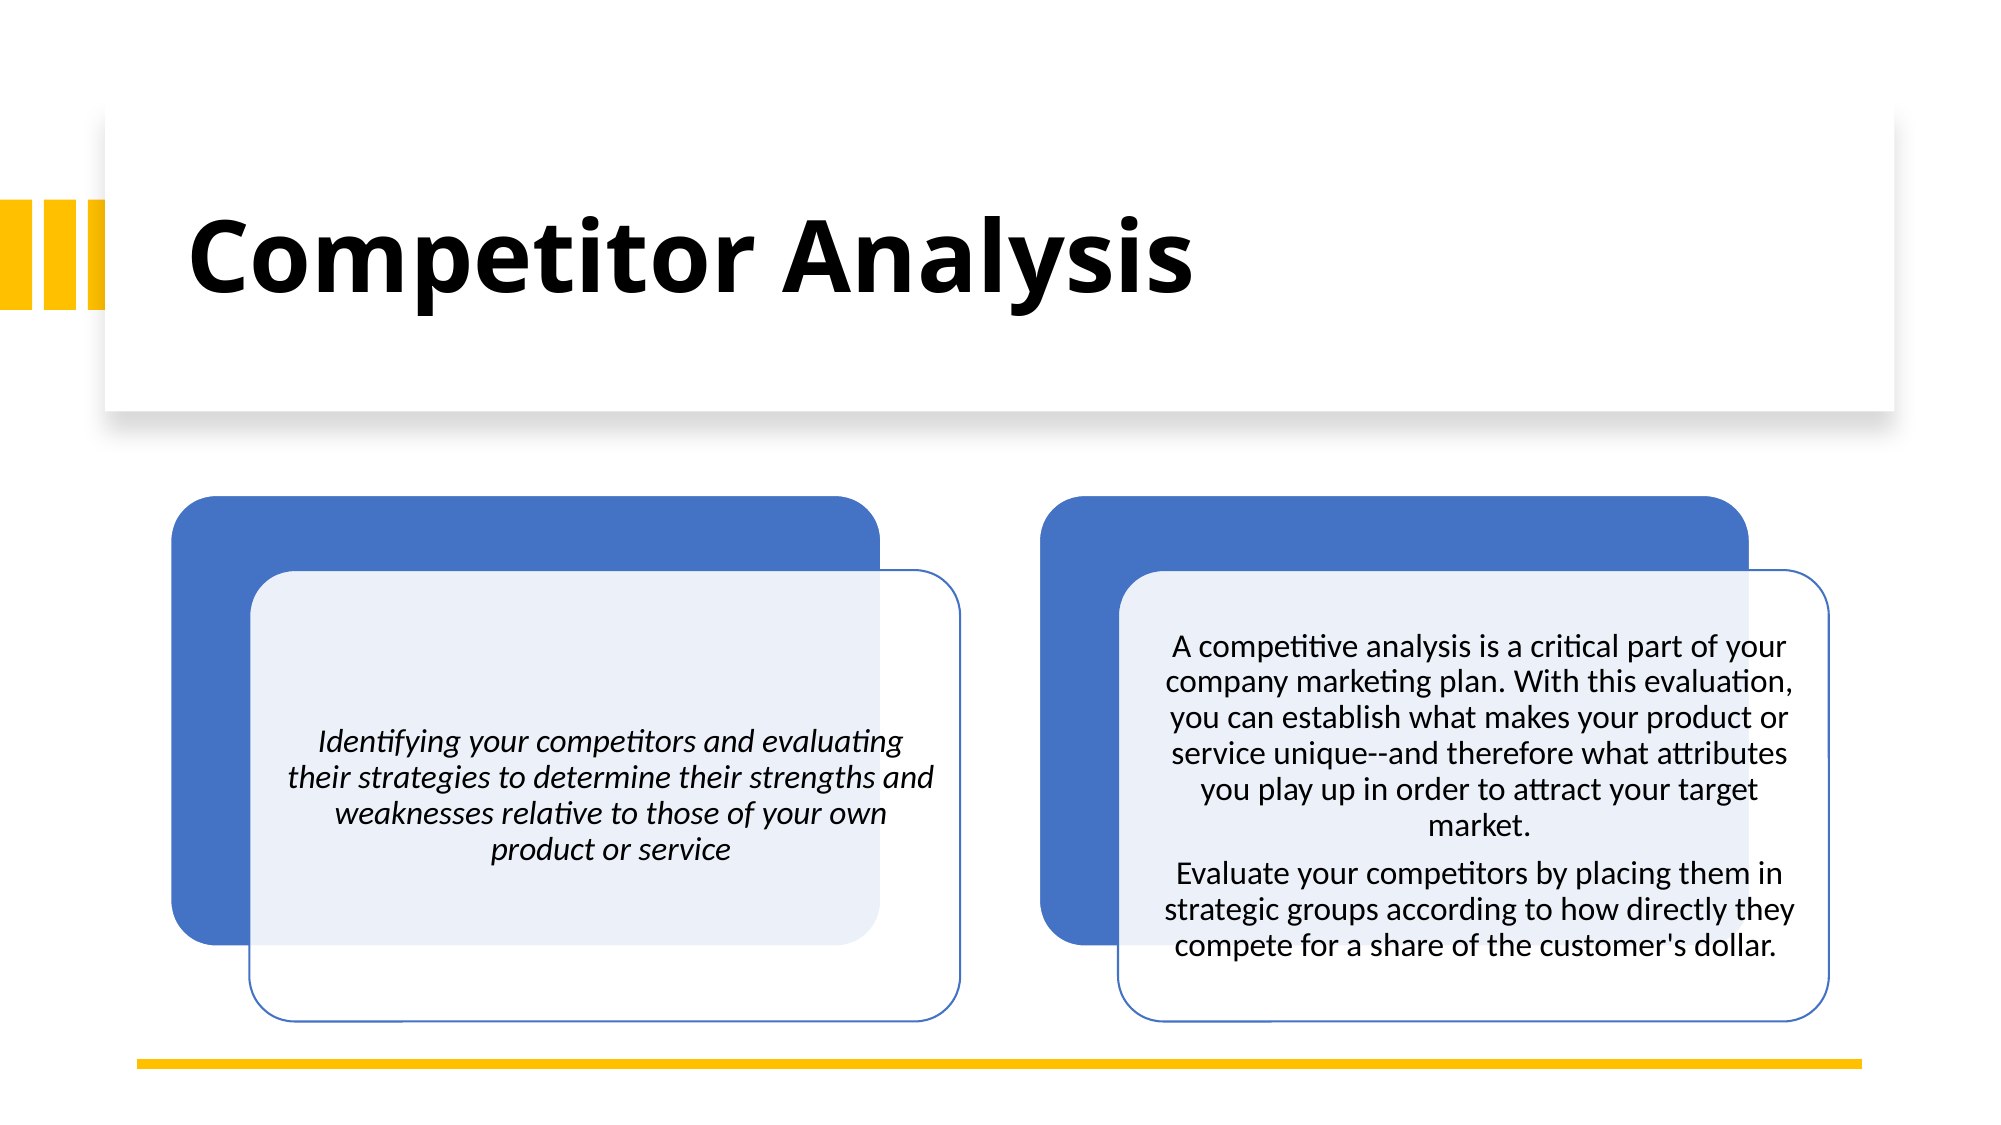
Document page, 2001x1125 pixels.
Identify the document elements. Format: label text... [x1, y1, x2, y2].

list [148, 494, 1851, 1022]
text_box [0, 199, 120, 311]
text_box [0, 0, 2000, 1125]
text_box [104, 100, 1895, 412]
title Competitor Analysis [171, 132, 1840, 388]
